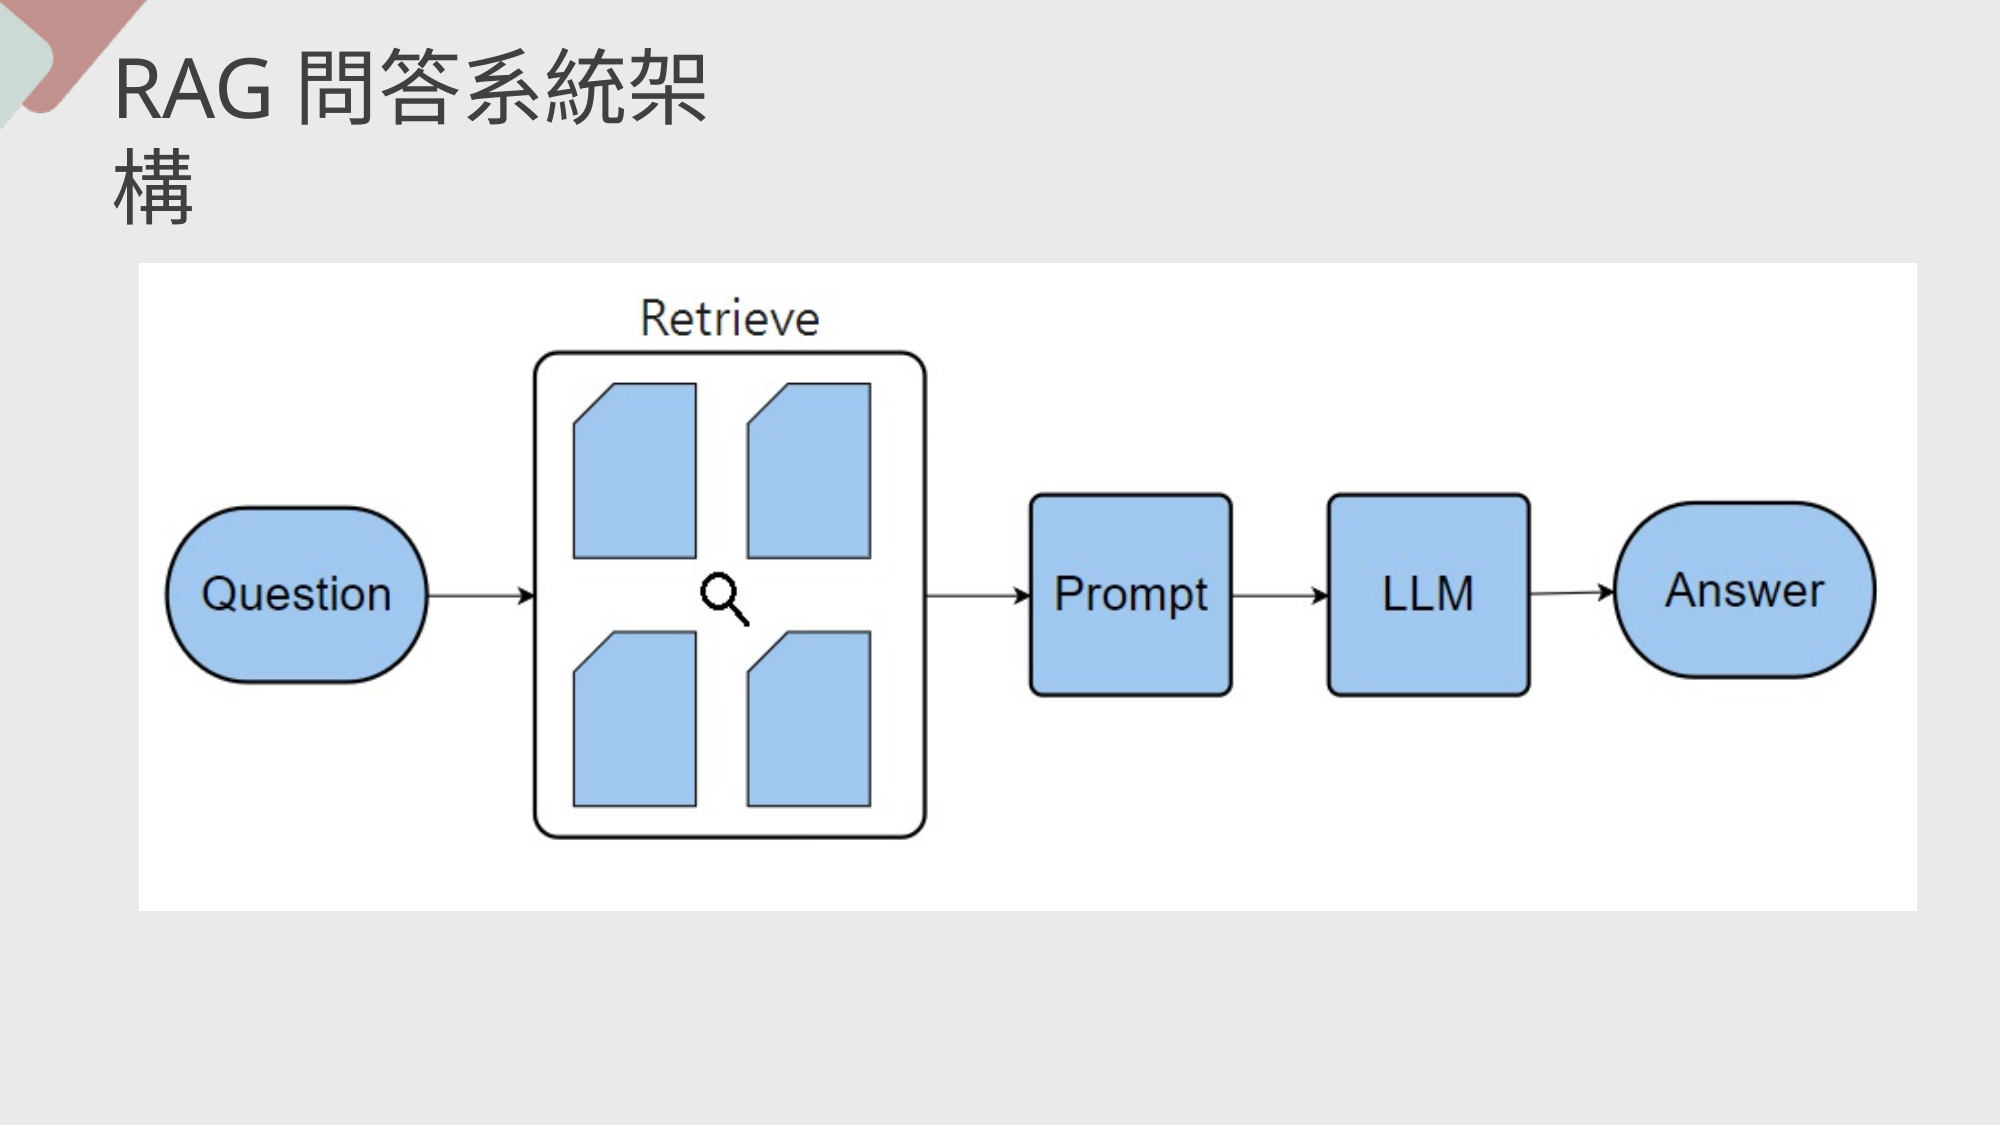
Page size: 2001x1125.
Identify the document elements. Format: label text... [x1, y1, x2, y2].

text_box RAG問答系統架構 [96, 28, 797, 246]
picture [0, 0, 148, 131]
picture [138, 263, 1917, 911]
